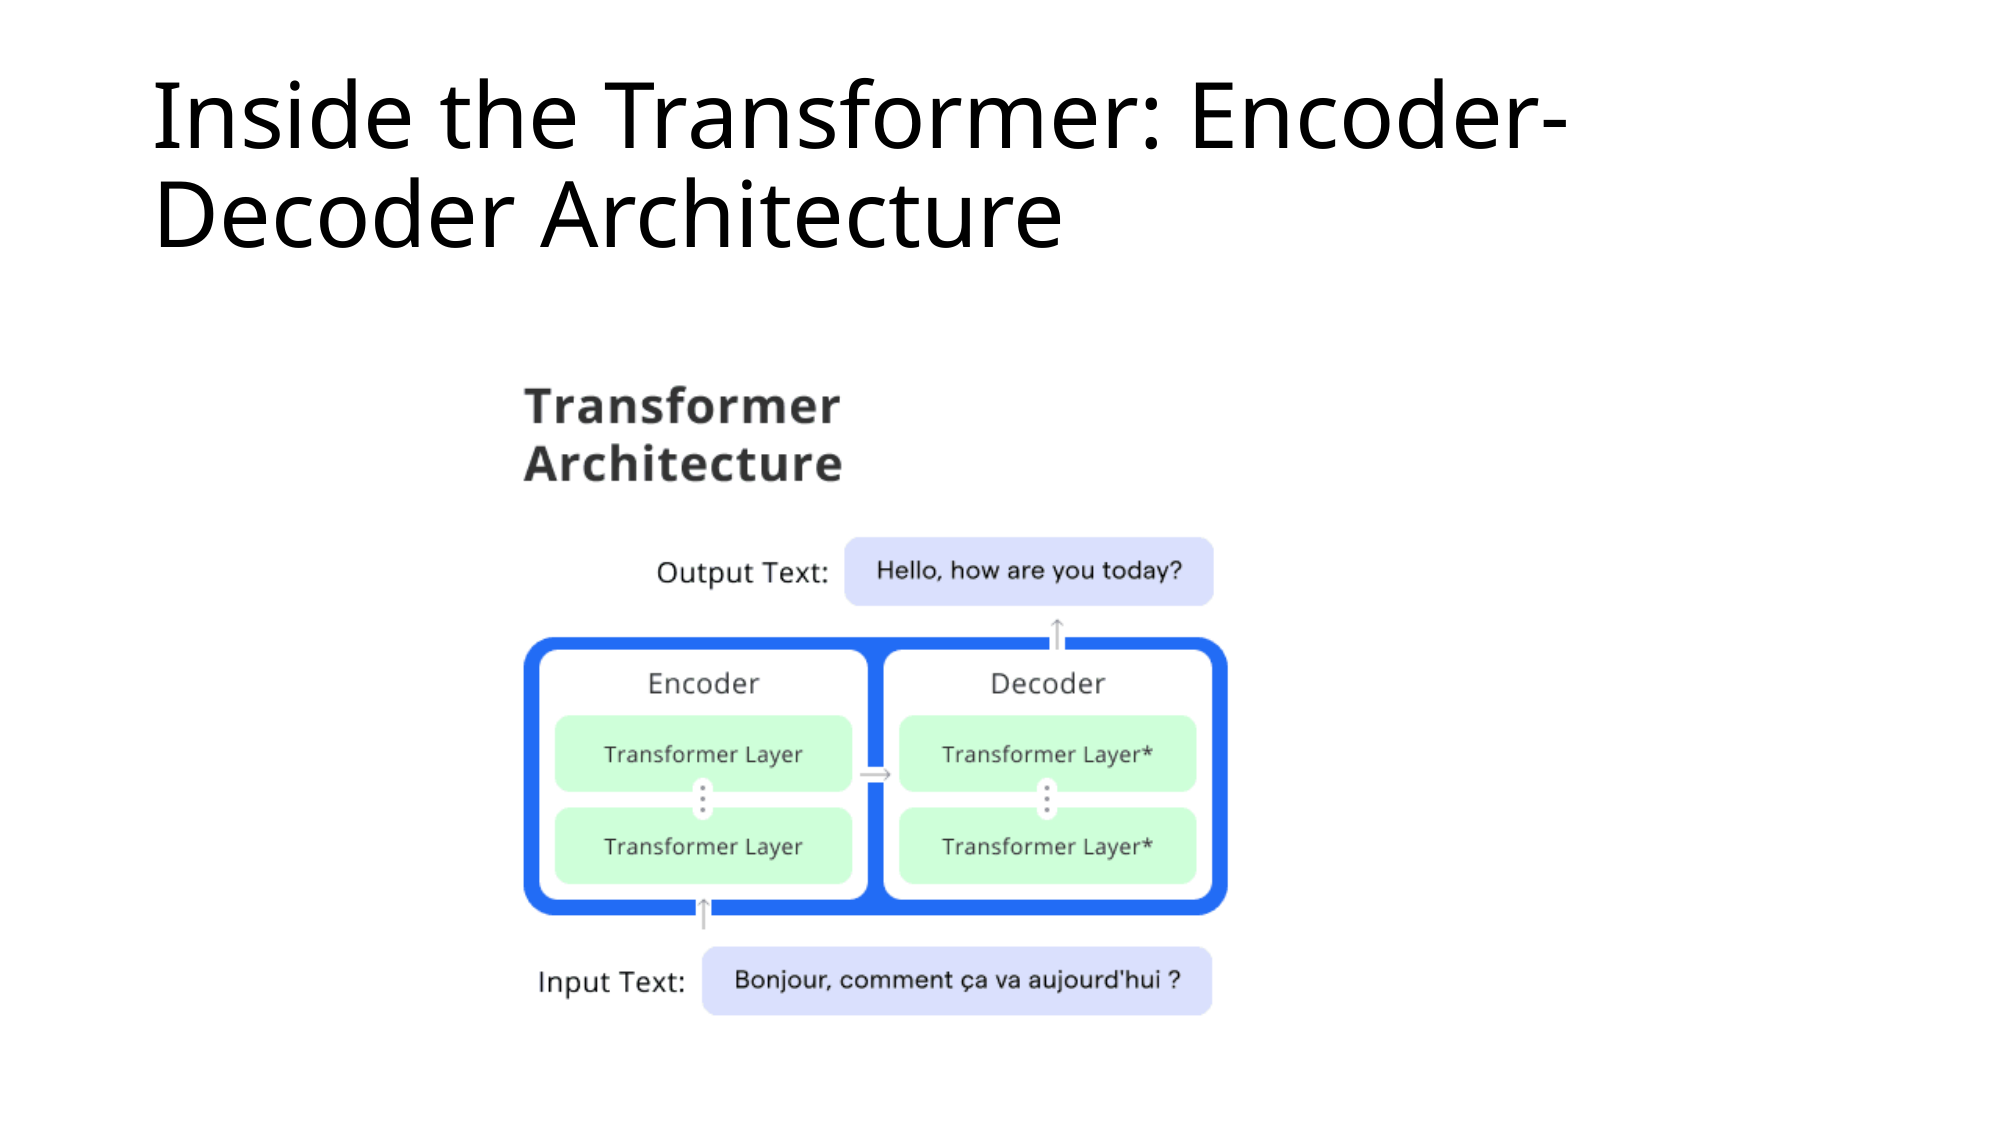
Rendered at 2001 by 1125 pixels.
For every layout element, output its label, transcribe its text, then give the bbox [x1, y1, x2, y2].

title Inside the Transformer: Encoder-Decoder Architecture [137, 59, 1863, 278]
picture [477, 328, 1275, 1125]
